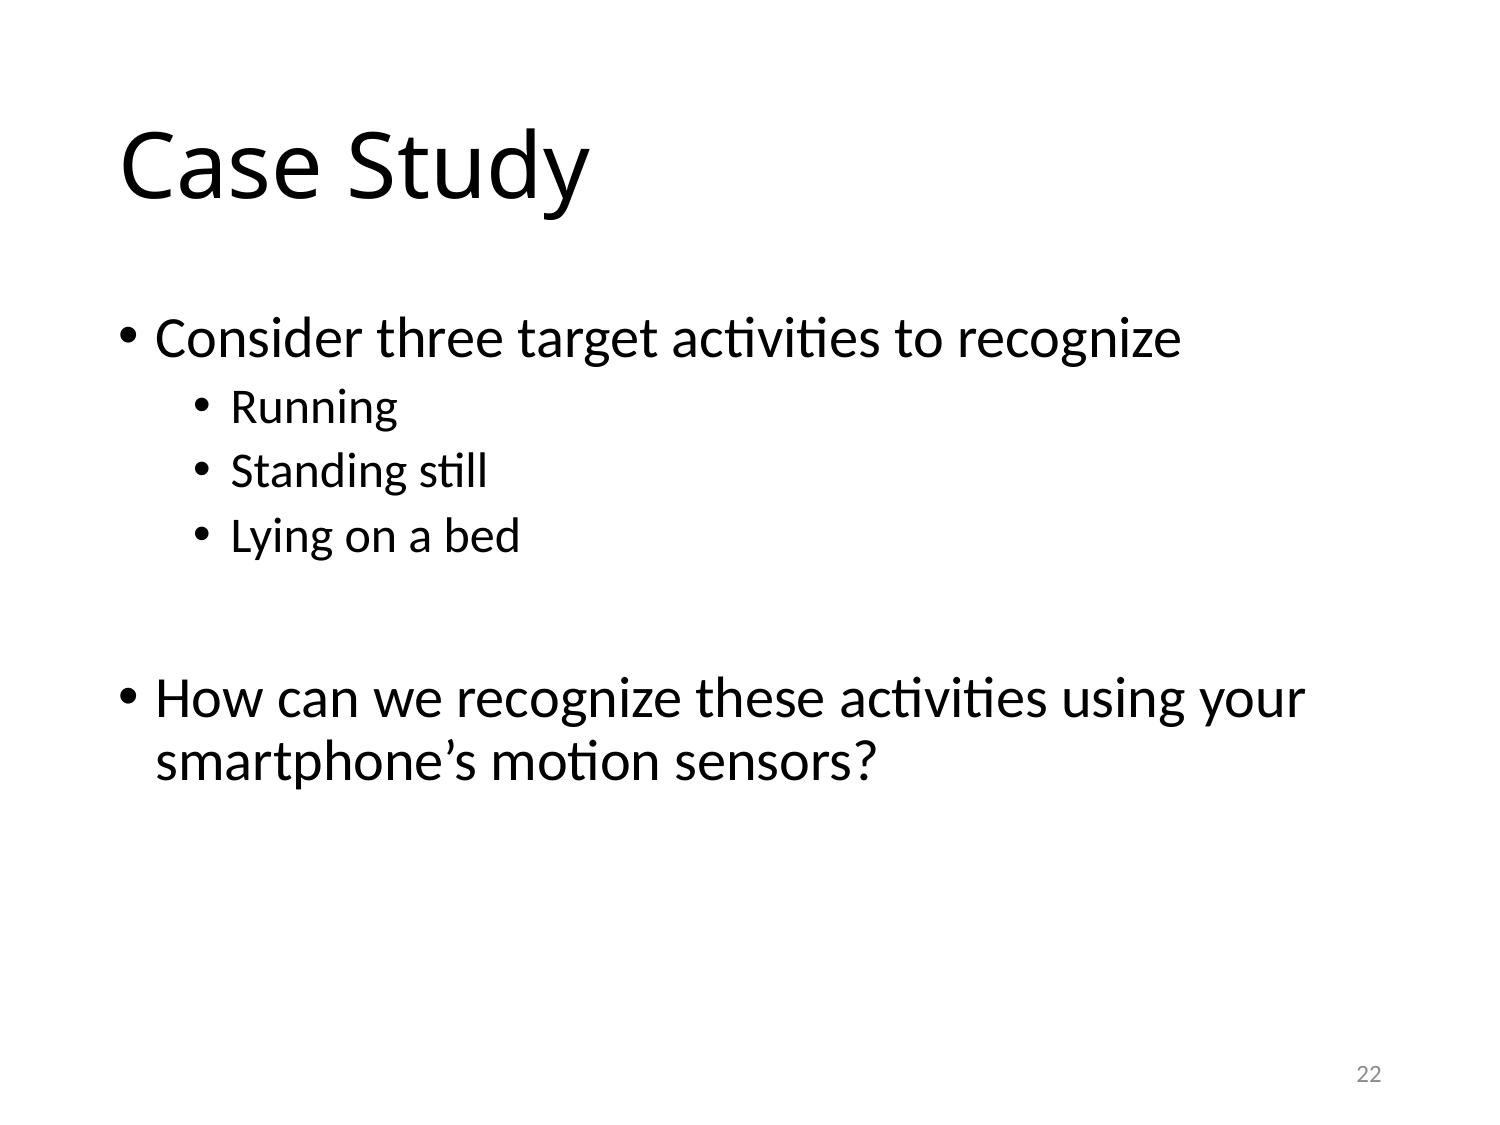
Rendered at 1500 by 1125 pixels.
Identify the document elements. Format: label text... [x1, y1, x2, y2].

slide_number 22 [1059, 1042, 1397, 1103]
title Case Study [103, 59, 1397, 278]
list Consider three target activities to recognize Running Standing still Lying on a bed How can we recognize these activities using your smartphone’s motion sensors? [103, 299, 1397, 1014]
